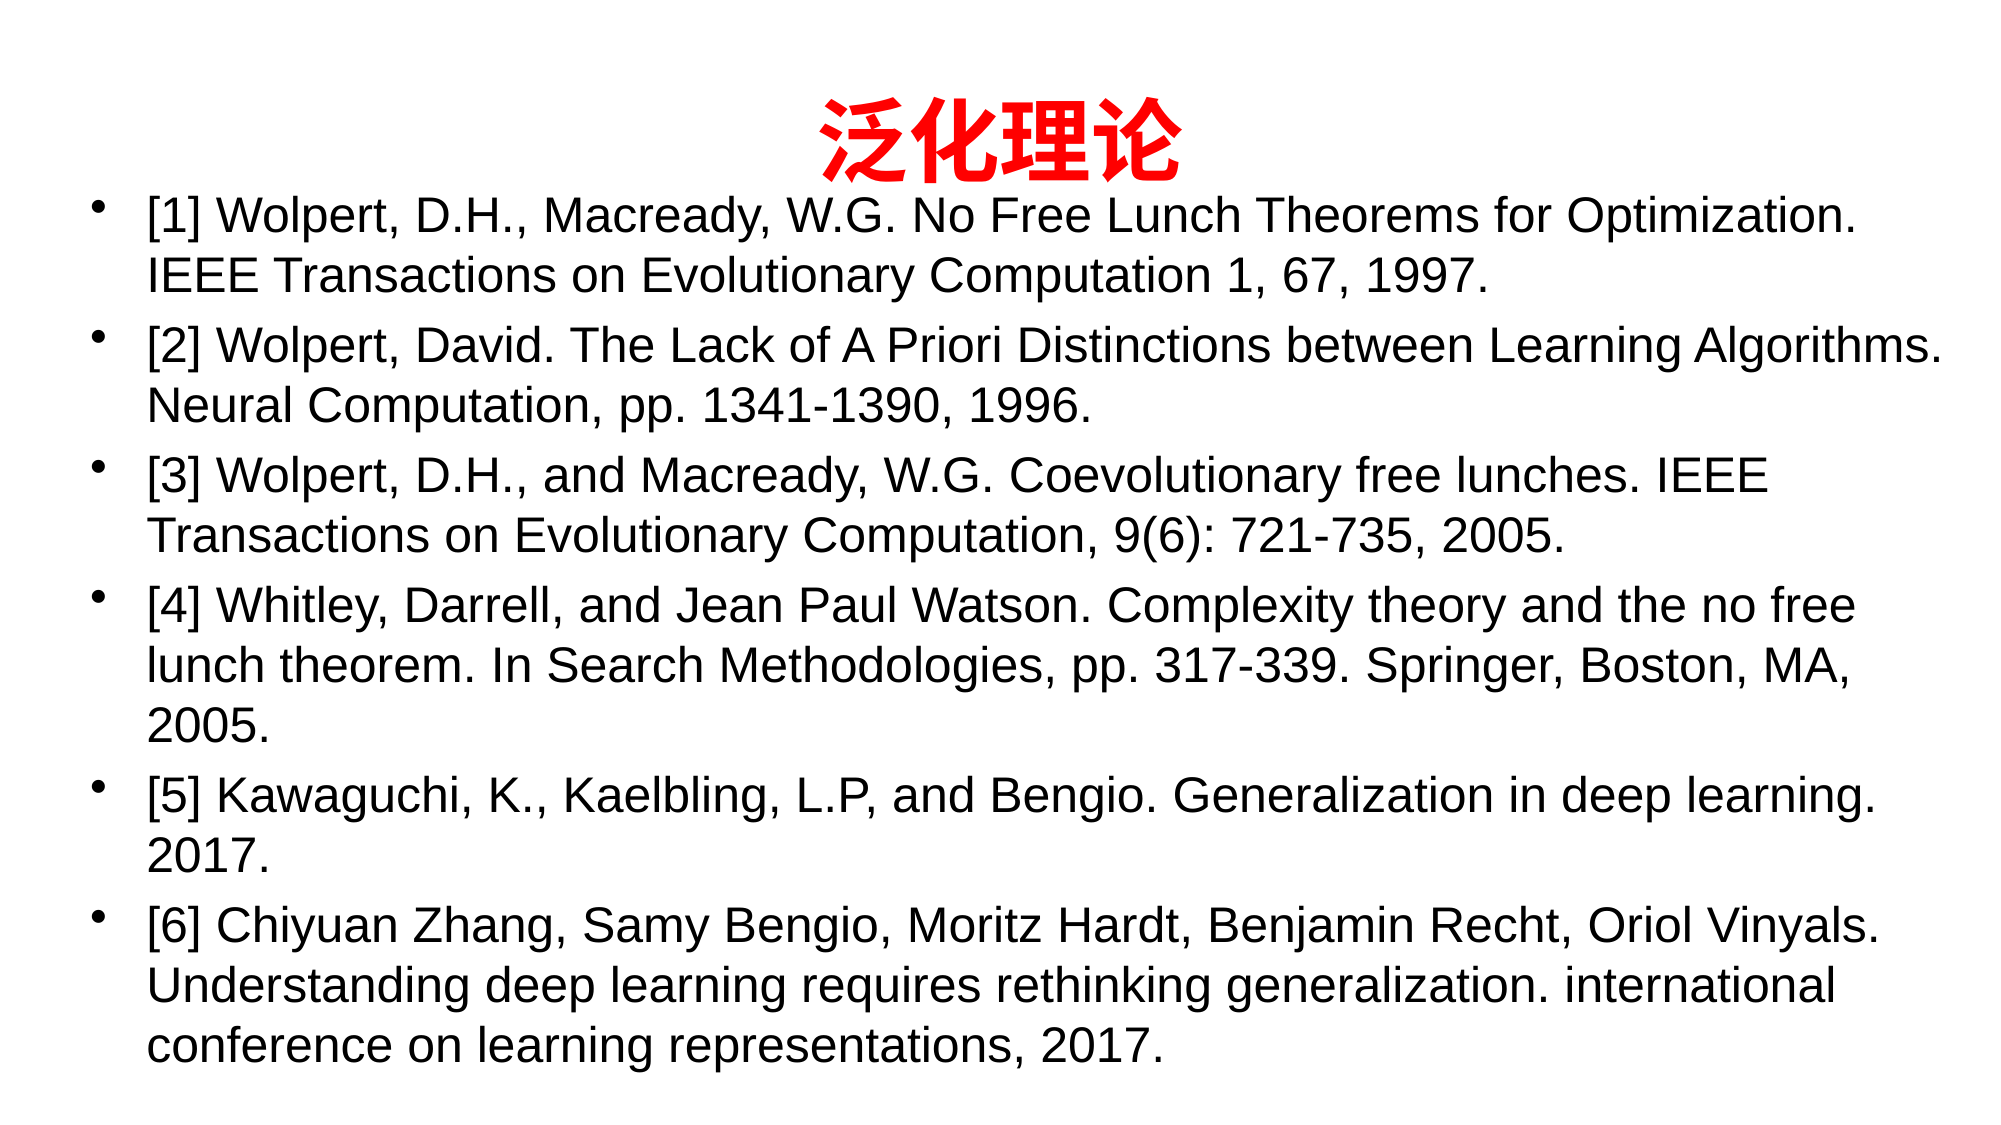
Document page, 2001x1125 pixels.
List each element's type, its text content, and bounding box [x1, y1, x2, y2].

title 泛化理论 [99, 45, 1900, 174]
list [1] Wolpert, D.H., Macready, W.G. No Free Lunch Theorems for Optimization. IEEE Transactions on Evolutionary Computation 1, 67, 1997. [2] Wolpert, David. The Lack of A Priori Distinctions between Learning Algorithms. Neural Computation, pp. 1341-1390, 1996. [3] Wolpert, D.H., and Macready, W.G. Coevolutionary free lunches. IEEE Transactions on Evolutionary Computation, 9(6): 721-735, 2005. [4] Whitley, Darrell, and Jean Paul Watson. Complexity theory and the no free lunch theorem. In Search Methodologies, pp. 317-339. Springer, Boston, MA, 2005. [5] Kawaguchi, K., Kaelbling, L.P, and Bengio. Generalization in deep learning. 2017. [6] Chiyuan Zhang, Samy Bengio, Moritz Hardt, Benjamin Recht, Oriol Vinyals. Understanding deep learning requires rethinking generalization. international conference on learning representations, 2017. [75, 174, 1963, 1088]
